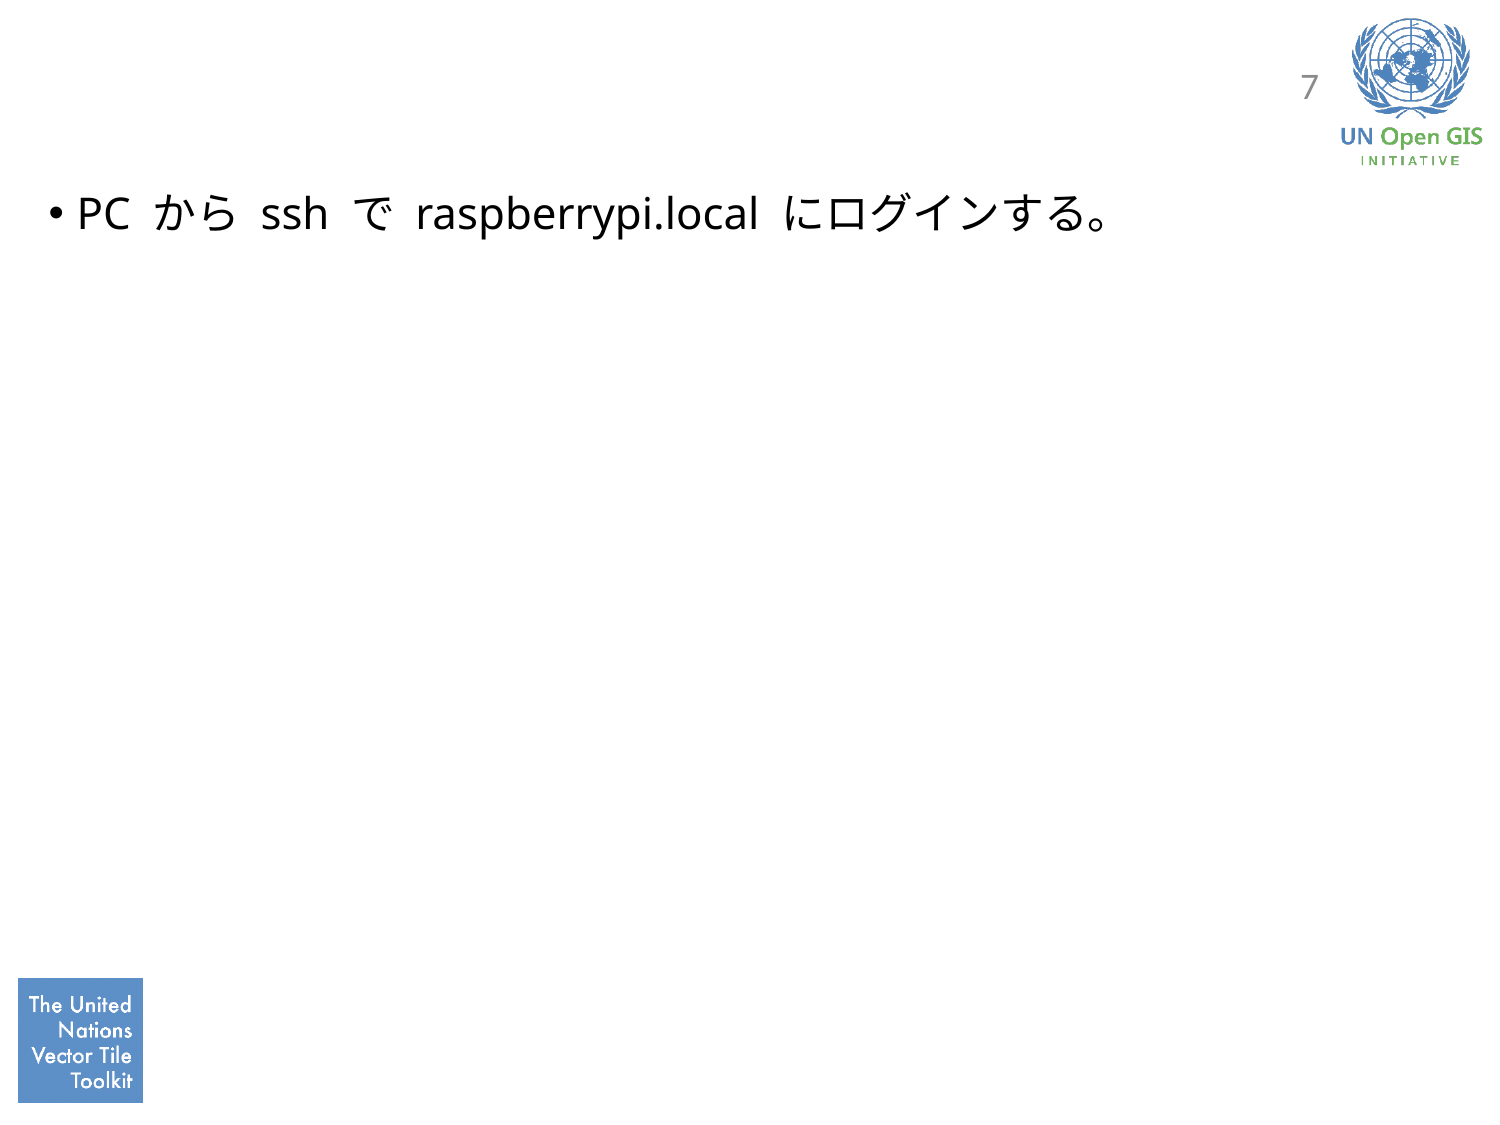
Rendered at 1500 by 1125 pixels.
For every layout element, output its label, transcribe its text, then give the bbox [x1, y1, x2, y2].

picture [1319, 0, 1500, 184]
picture [18, 978, 143, 1103]
slide_number 7 [1240, 54, 1335, 115]
list PC から ssh で raspberrypi.local にログインする。 [33, 183, 1397, 1014]
